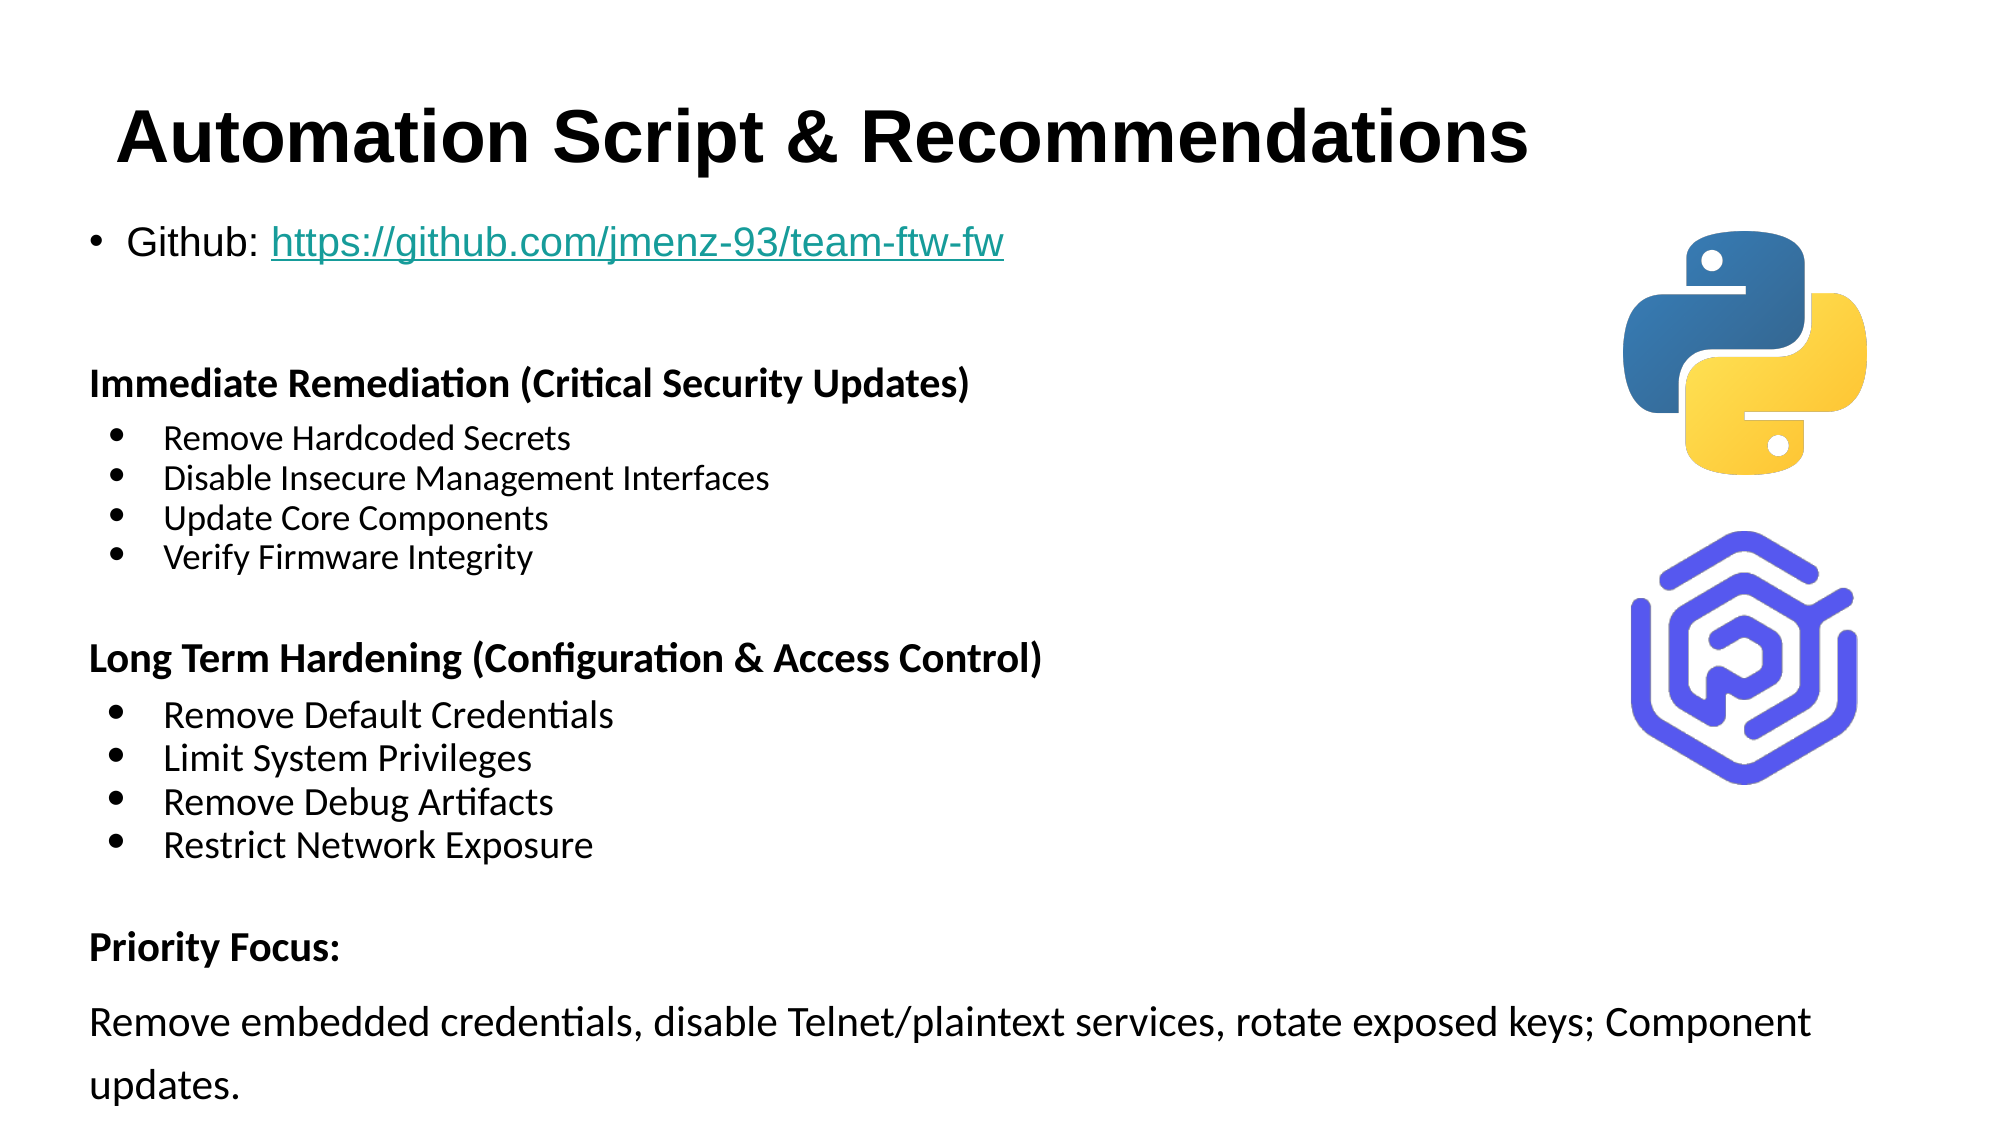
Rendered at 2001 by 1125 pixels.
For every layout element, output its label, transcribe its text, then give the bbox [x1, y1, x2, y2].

list Github: https://github.com/jmenz-93/team-ftw-fw Immediate Remediation (Critical Security Updates) Remove Hardcoded Secrets Disable Insecure Management Interfaces Update Core Components Verify Firmware Integrity Long Term Hardening (Configuration & Access Control) Remove Default Credentials Limit System Privileges Remove Debug Artifacts Restrict Network Exposure Priority Focus: Remove embedded credentials, disable Telnet/plaintext services, rotate exposed keys; Component updates. [74, 197, 1849, 1125]
picture [1623, 231, 1867, 475]
title Automation Script & Recommendations [100, 90, 1849, 197]
picture [1620, 530, 1869, 786]
